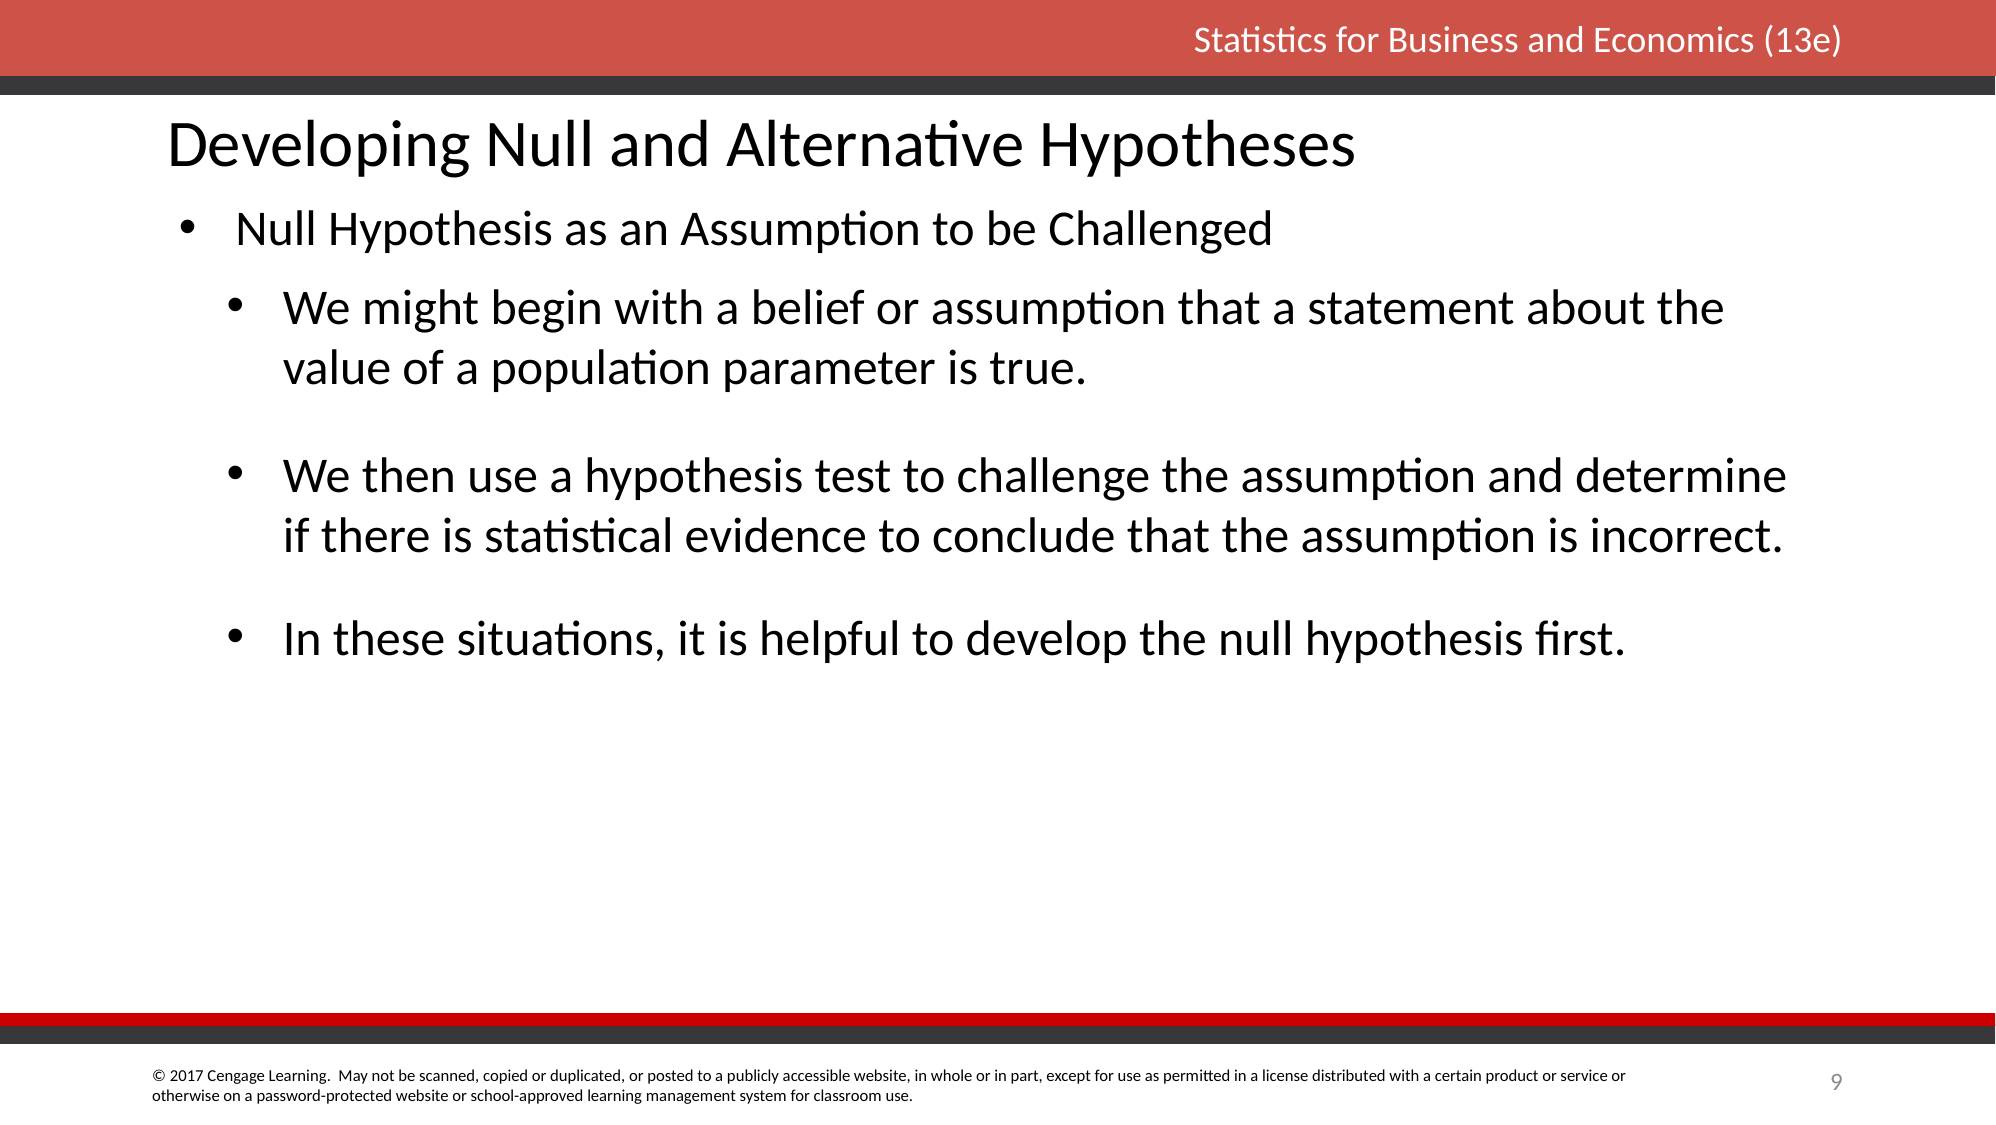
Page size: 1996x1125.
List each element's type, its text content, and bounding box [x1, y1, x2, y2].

text_box We then use a hypothesis test to challenge the assumption and determine if there is statistical evidence to conclude that the assumption is incorrect. [211, 401, 1817, 565]
picture [0, 1027, 1996, 1044]
text_box In these situations, it is helpful to develop the null hypothesis first. [211, 565, 1817, 706]
text_box We might begin with a belief or assumption that a statement about the value of a population parameter is true. [211, 249, 1817, 401]
list Null Hypothesis as an Assumption to be Challenged [163, 194, 1860, 304]
slide_number 9 [1755, 1057, 1858, 1103]
picture [0, 76, 1996, 95]
text_box Developing Null and Alternative Hypotheses [152, 101, 1849, 207]
